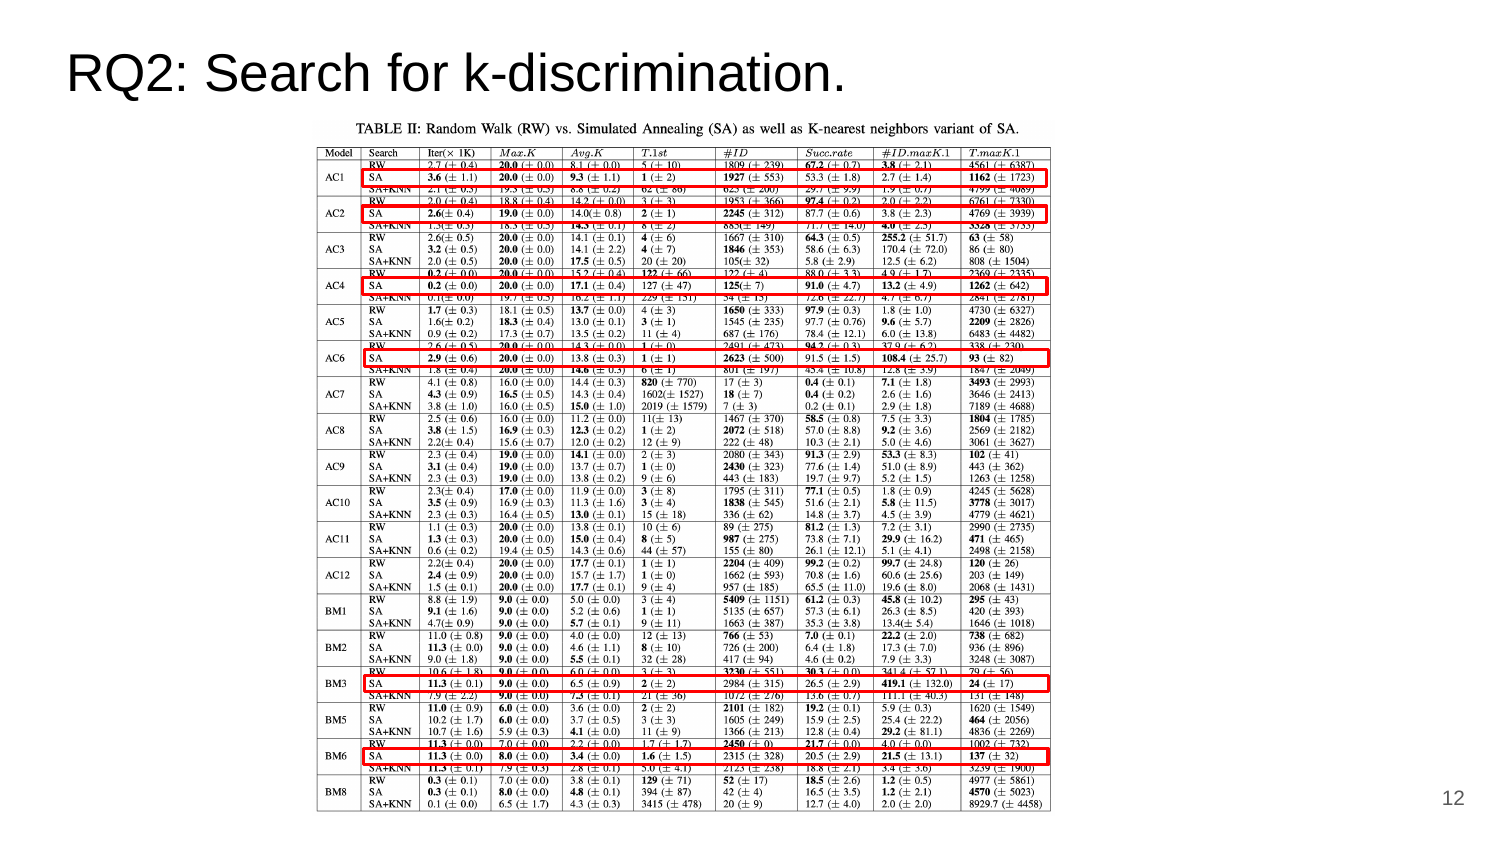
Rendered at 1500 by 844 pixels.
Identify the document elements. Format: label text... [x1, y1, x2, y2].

title RQ2: Search for k-discrimination. [51, 23, 1449, 117]
picture [312, 120, 1055, 817]
slide_number 12 [1389, 764, 1480, 830]
